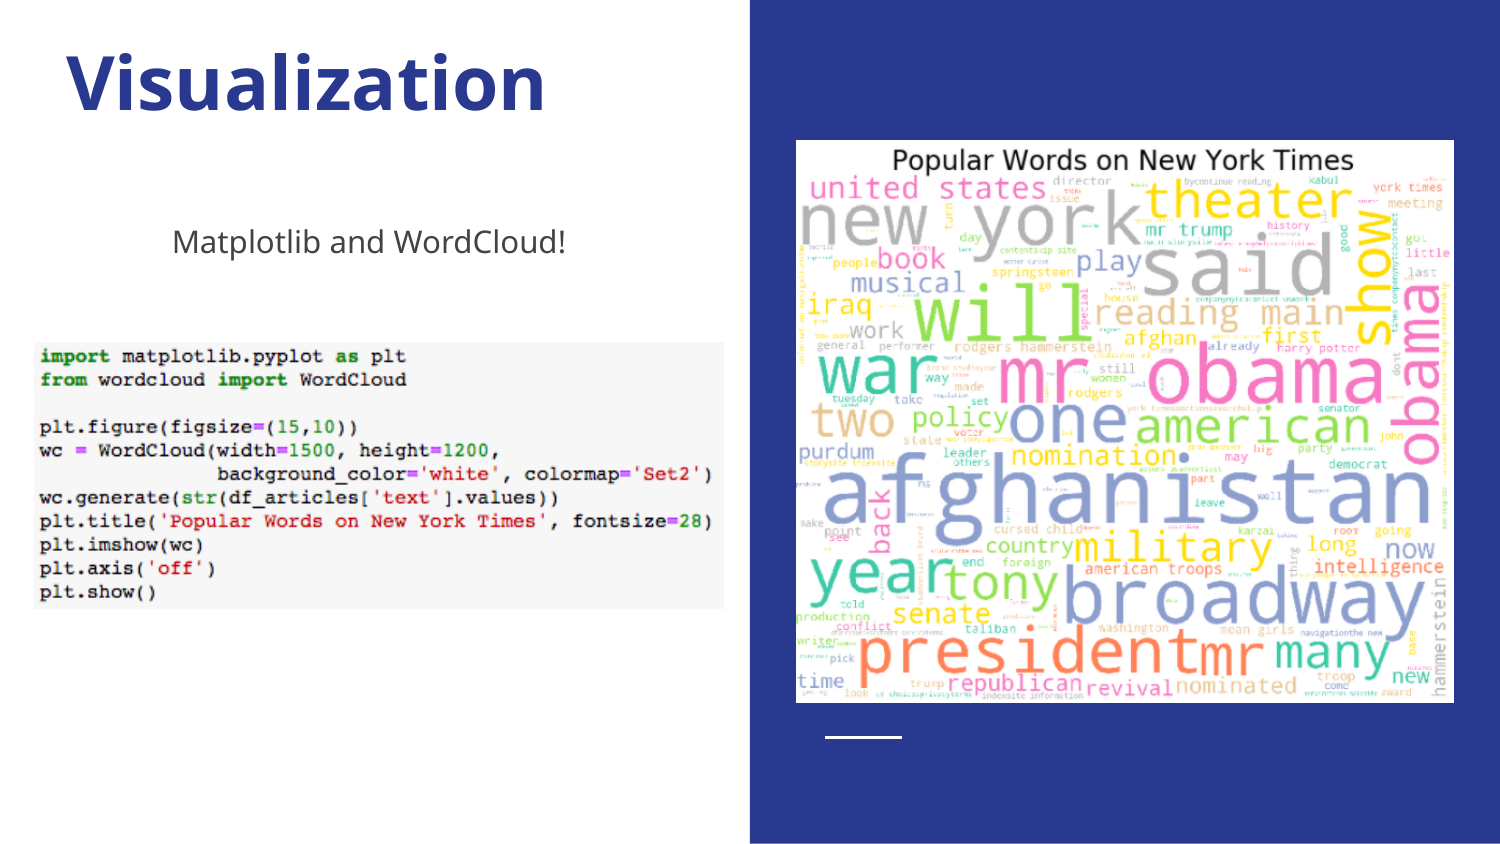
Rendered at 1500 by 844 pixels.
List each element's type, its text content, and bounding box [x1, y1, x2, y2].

picture [796, 140, 1454, 704]
picture [34, 342, 724, 609]
title Visualization [51, 41, 1449, 141]
list Matplotlib and WordCloud! [41, 201, 698, 280]
